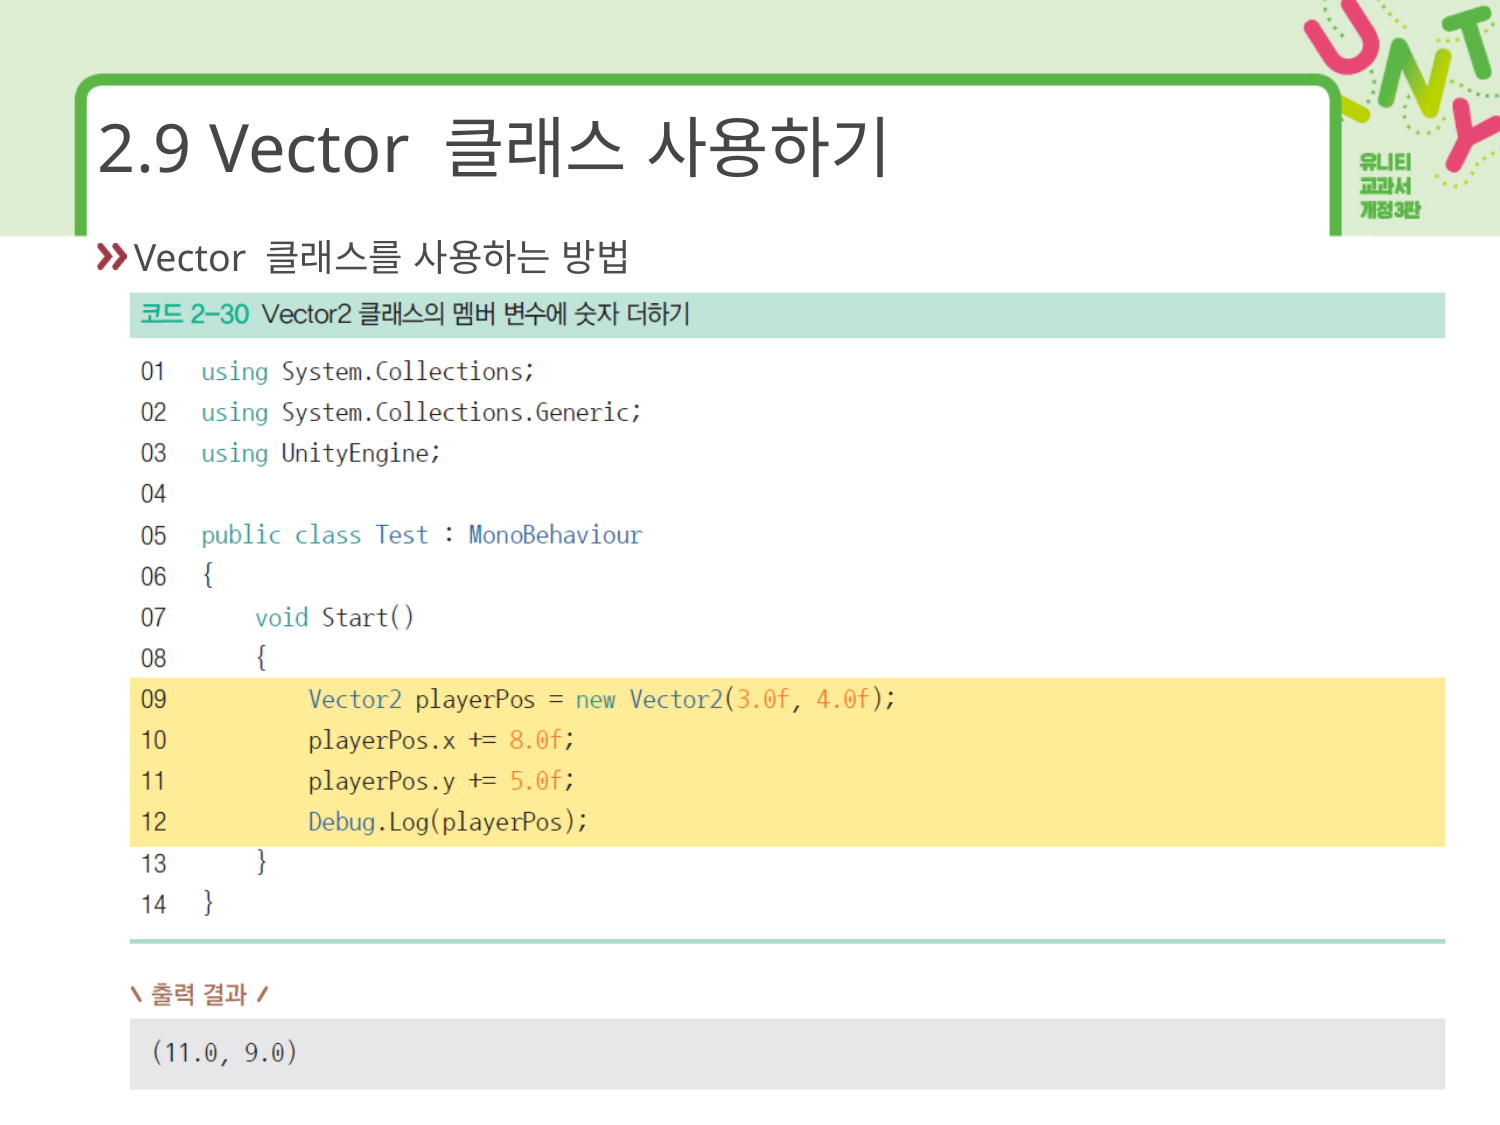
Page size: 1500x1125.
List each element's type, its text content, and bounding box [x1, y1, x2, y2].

picture [0, 0, 1500, 1125]
title 2.9 Vector 클래스 사용하기 [82, 61, 1413, 193]
list Vector 클래스를 사용하는 방법 [81, 222, 1412, 1037]
